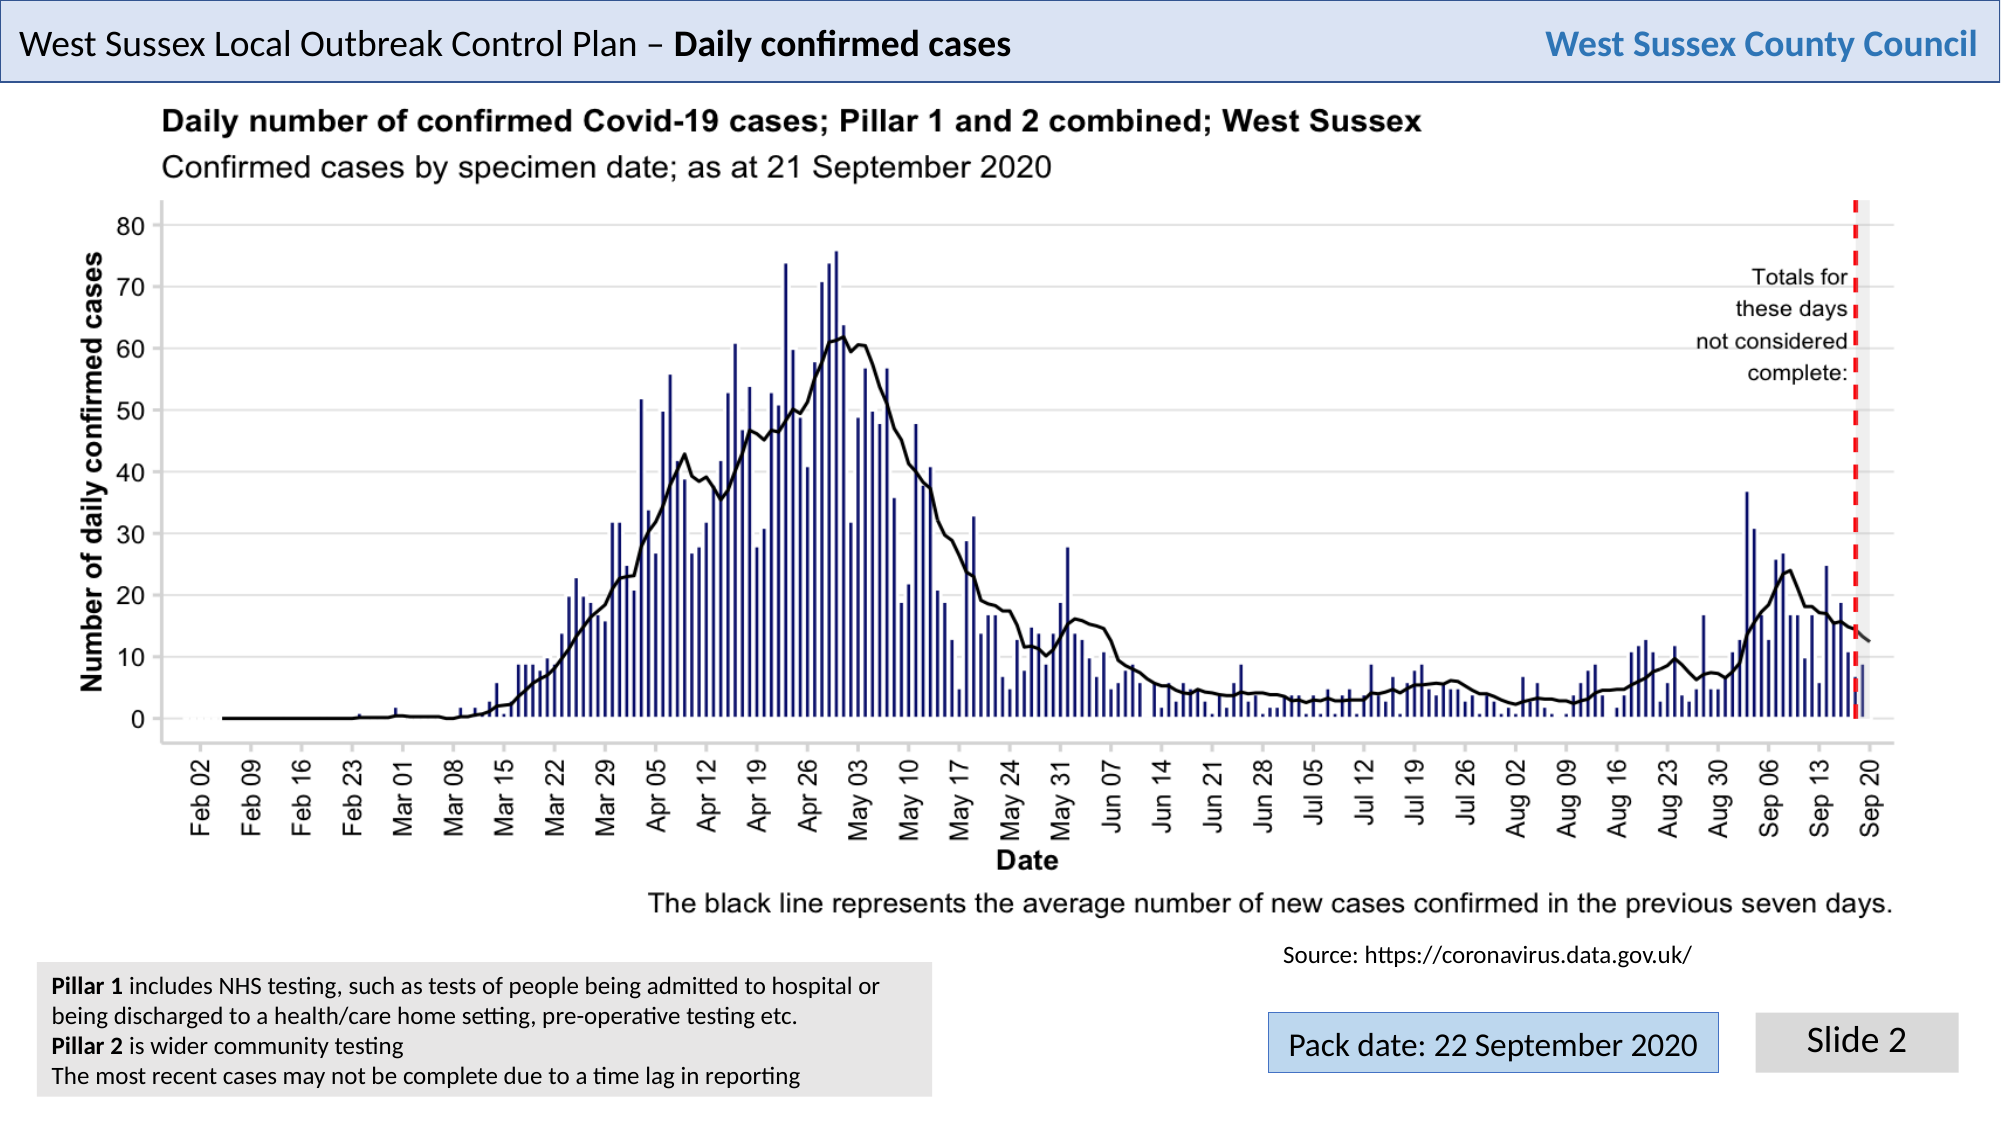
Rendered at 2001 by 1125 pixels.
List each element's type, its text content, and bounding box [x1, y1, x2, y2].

list Source: https://coronavirus.data.gov.uk/ [1268, 935, 1912, 995]
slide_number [1268, 1012, 1719, 1073]
picture [63, 91, 1912, 935]
list Slide 2 [1755, 1012, 1959, 1073]
